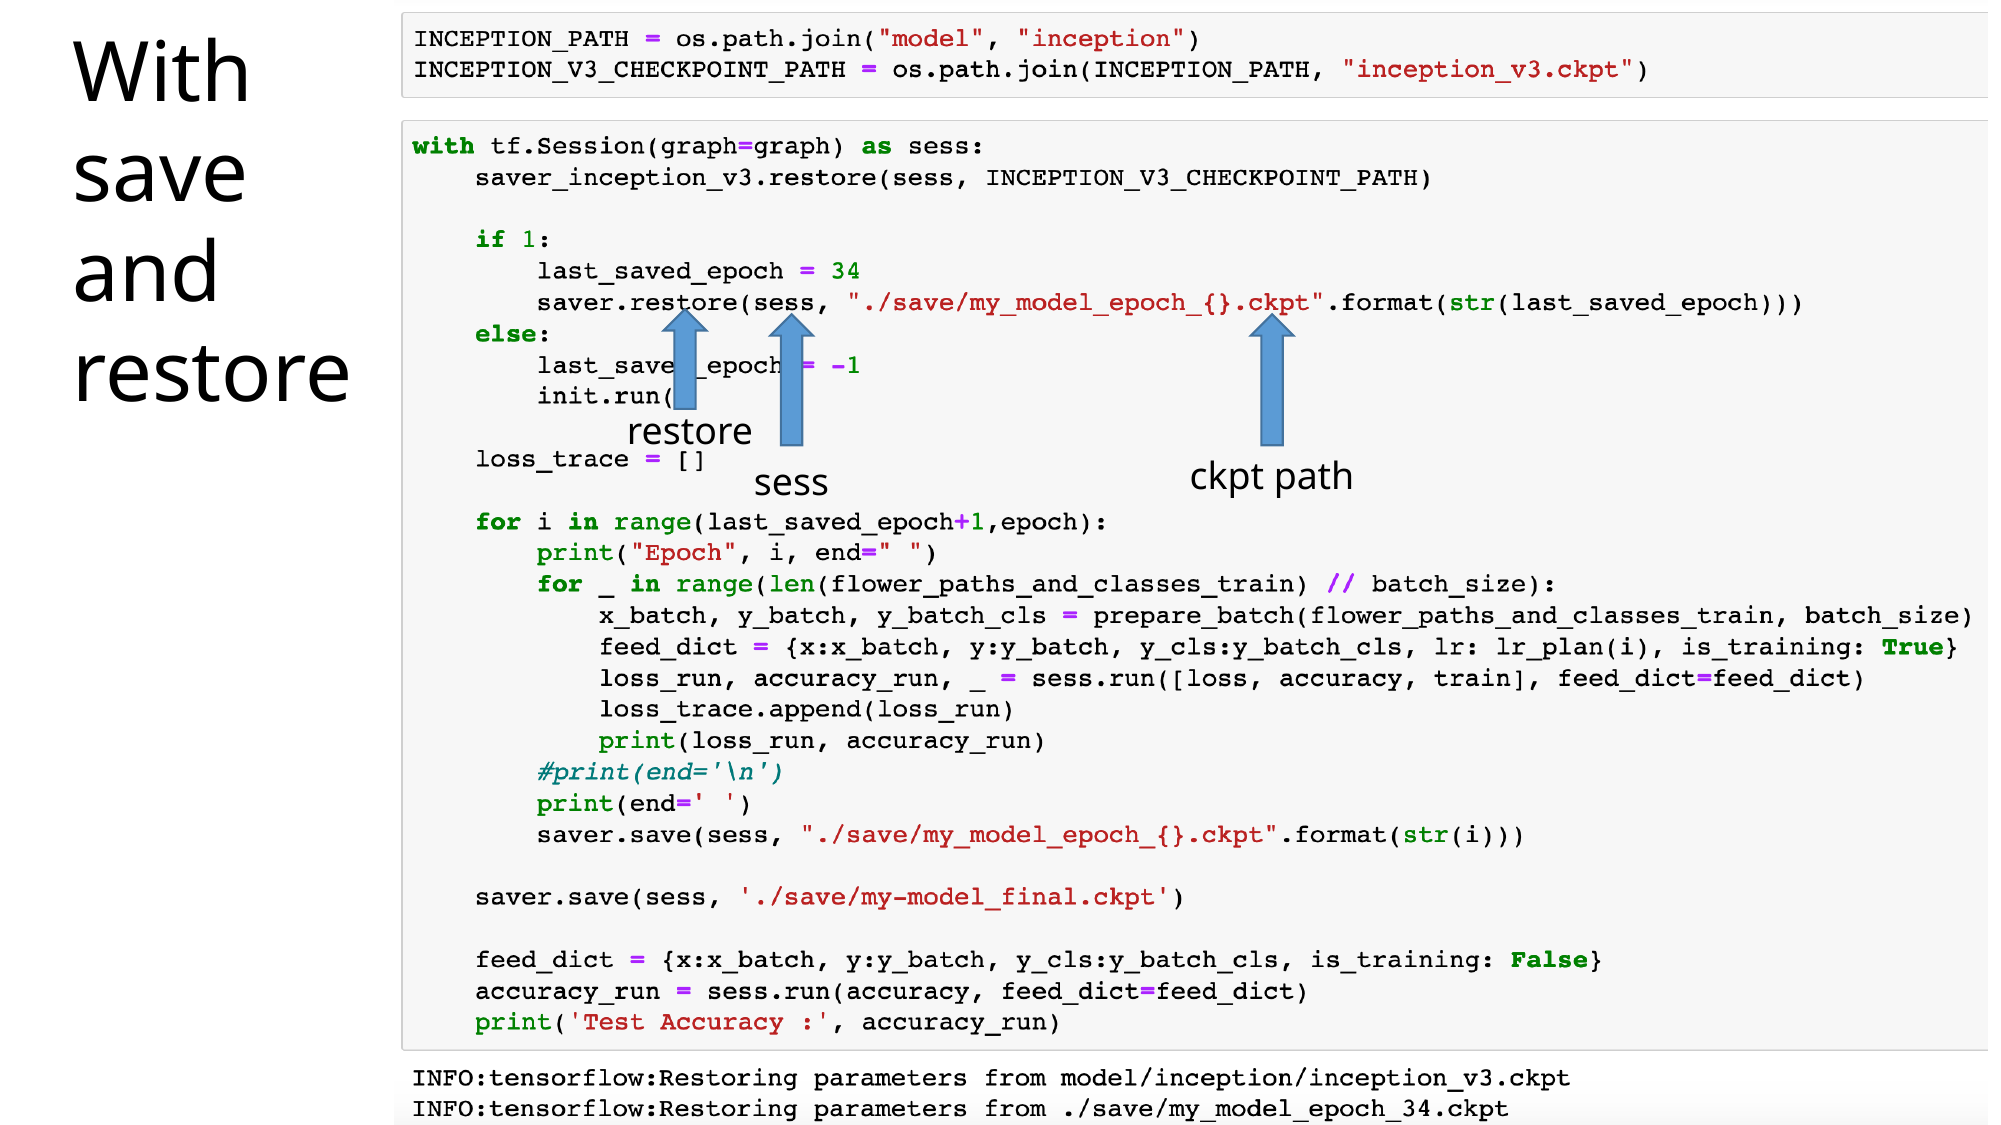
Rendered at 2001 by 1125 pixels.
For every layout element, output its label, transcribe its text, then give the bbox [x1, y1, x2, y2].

text_box With save and restore [57, 10, 368, 426]
picture [394, 0, 1988, 1125]
